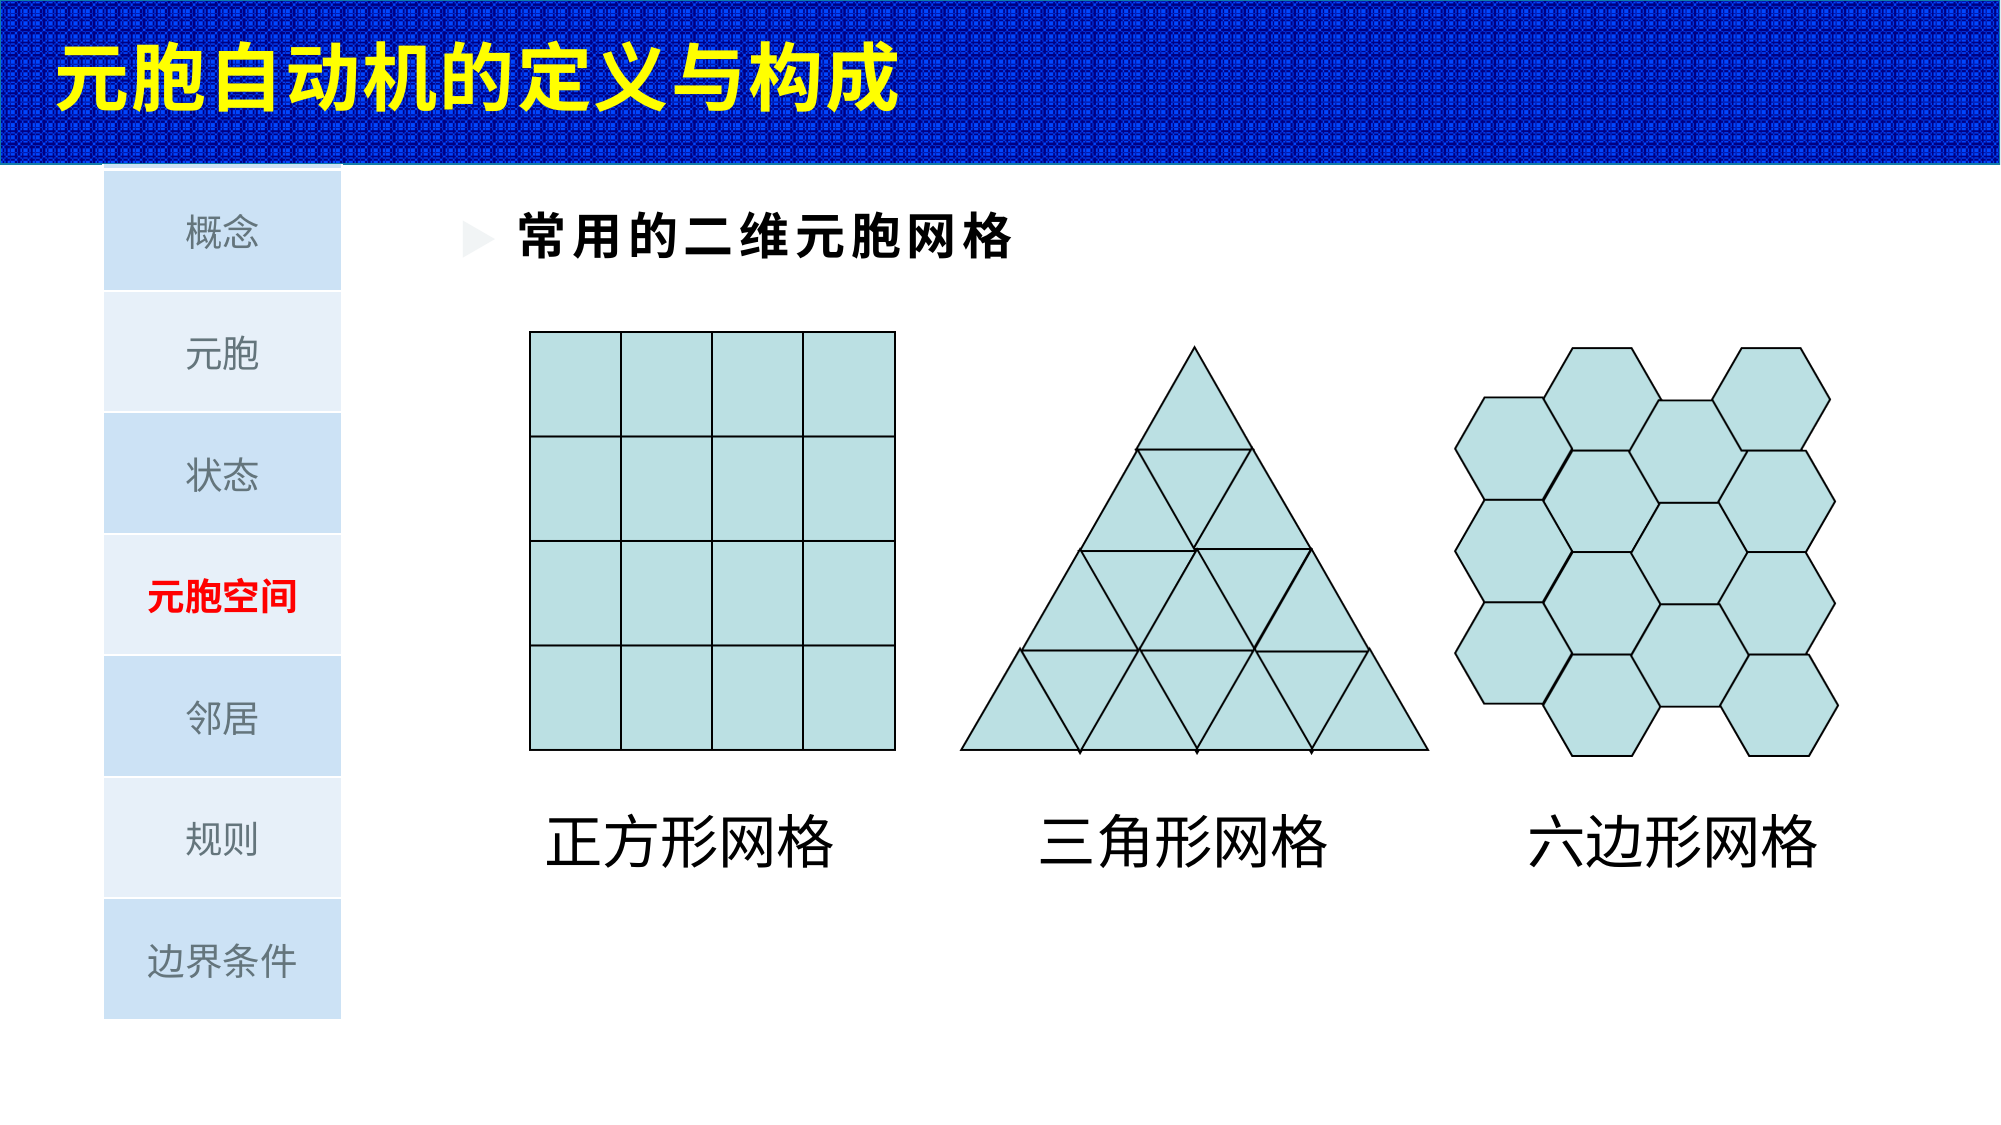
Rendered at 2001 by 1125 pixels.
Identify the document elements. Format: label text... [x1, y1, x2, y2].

table_cell 邻居 [104, 656, 341, 776]
text_box ▶ 常用的二维元胞网格 [456, 202, 1025, 265]
title 元胞自动机的定义与构成 [52, 28, 1010, 219]
table_cell 规则 [104, 778, 341, 897]
text_box 三角形网格 [1035, 803, 1332, 876]
table_header 概念 [104, 219, 341, 290]
table_cell 边界条件 [104, 899, 341, 1019]
picture [528, 331, 1841, 757]
picture [1, 1, 1999, 163]
table_cell 状态 [104, 413, 341, 533]
table_cell 元胞 [104, 292, 341, 411]
table_cell 元胞空间 [104, 535, 341, 654]
text_box 六边形网格 [1525, 803, 1822, 876]
text_box 正方形网格 [542, 803, 838, 876]
